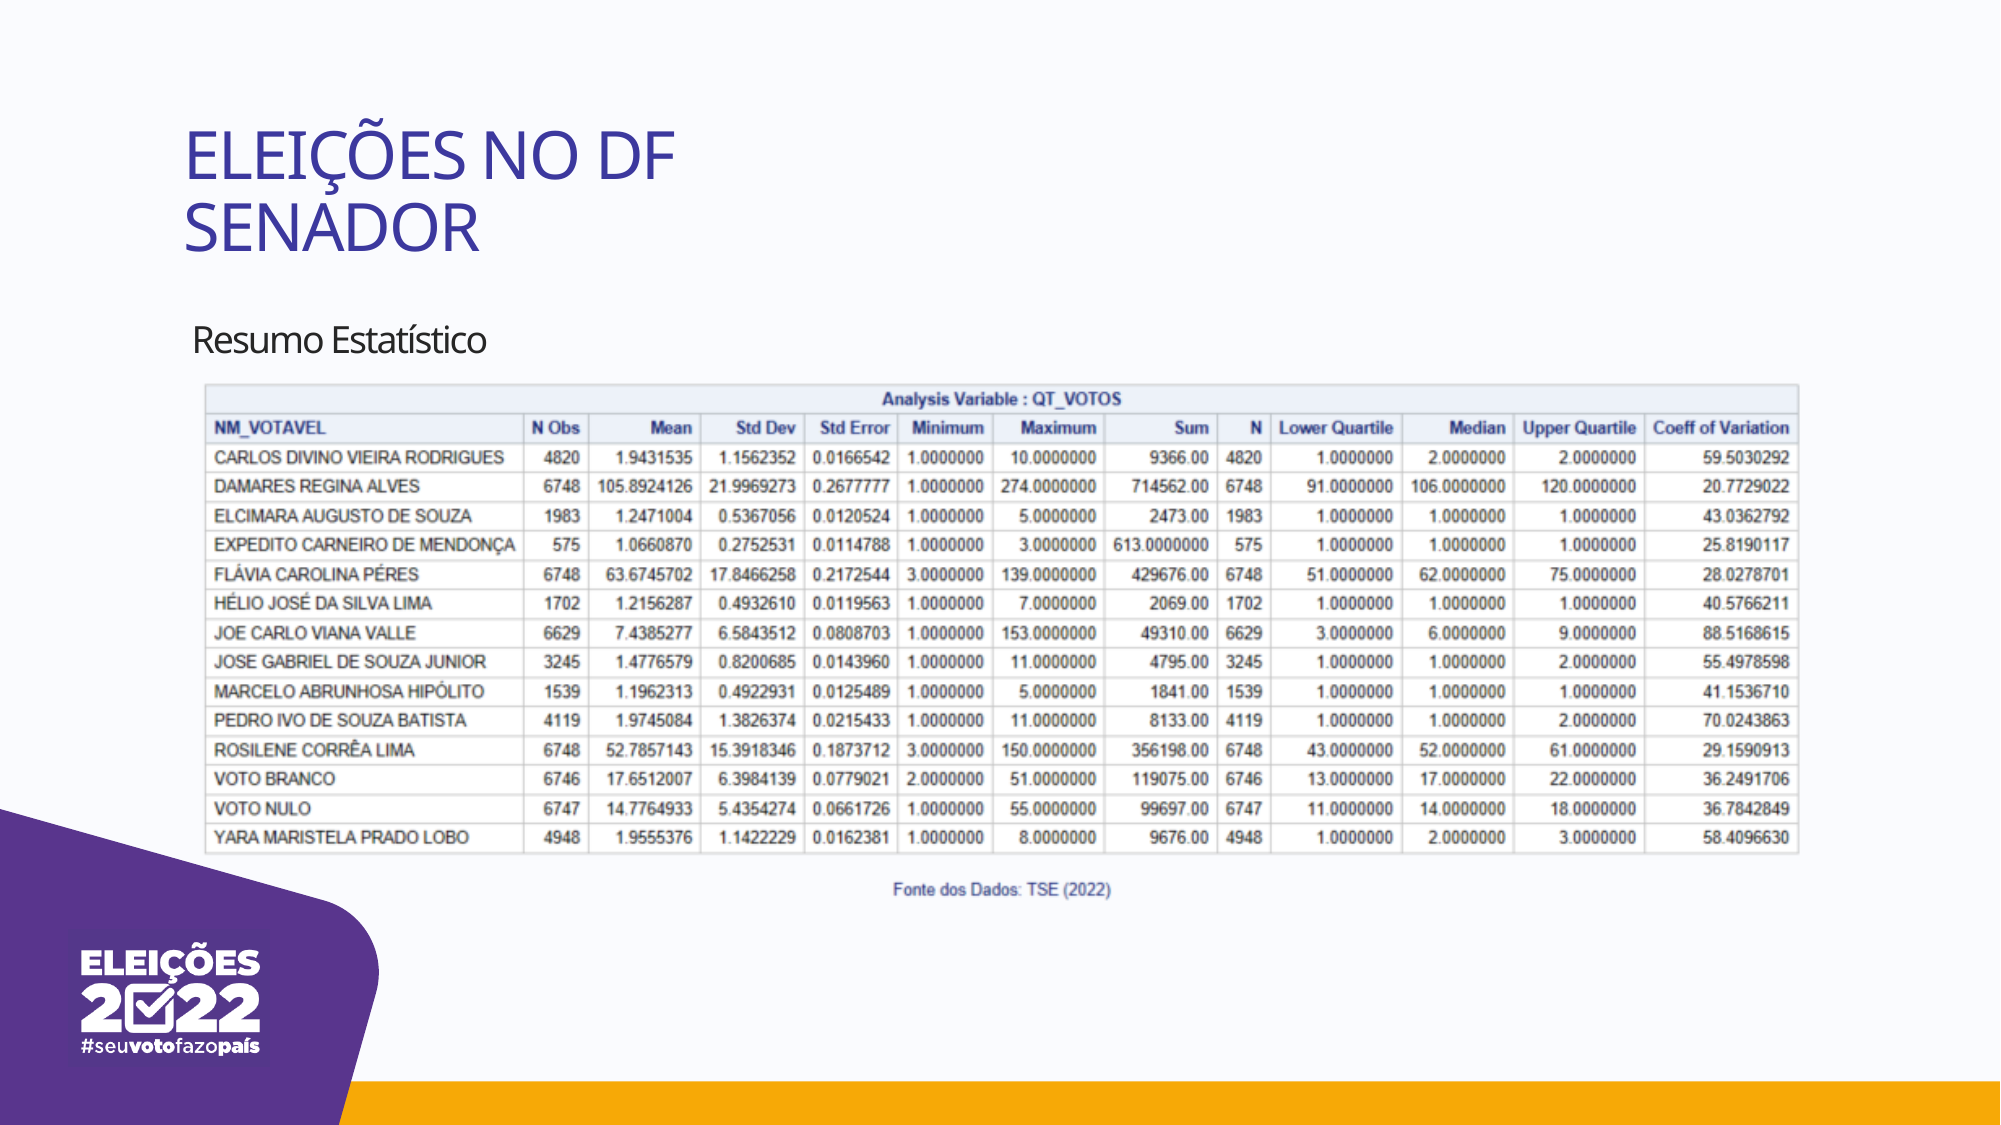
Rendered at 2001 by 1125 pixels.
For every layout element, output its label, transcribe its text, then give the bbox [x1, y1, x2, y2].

text_box Resumo Estatístico [176, 295, 1816, 370]
text_box [341, 1080, 2000, 1125]
text_box [0, 807, 380, 1125]
picture [192, 375, 1808, 922]
picture [68, 929, 270, 1067]
text_box ELEIÇÕES NO DF SENADOR [168, 102, 1344, 274]
